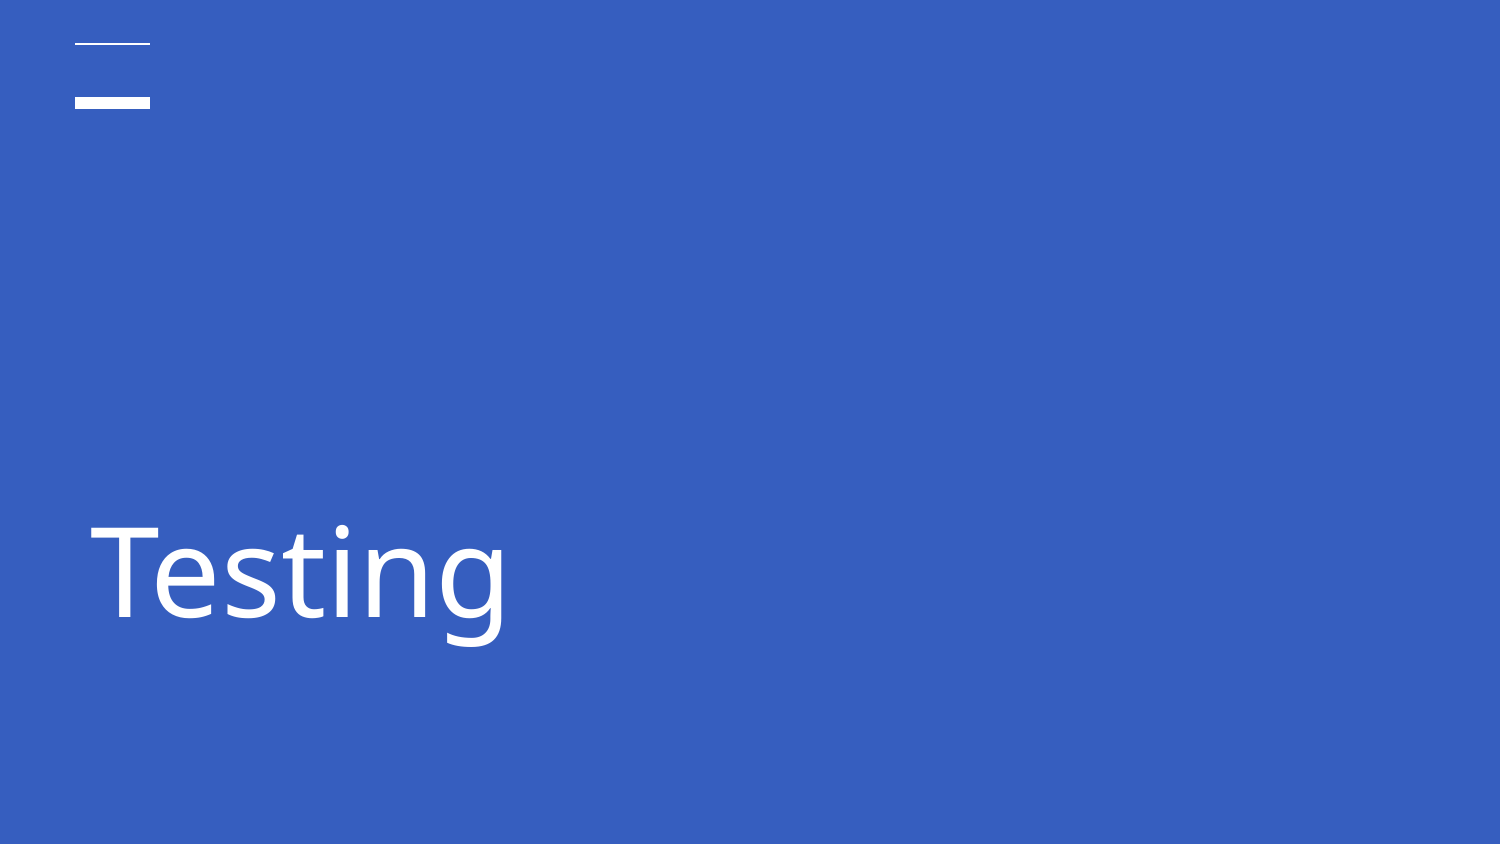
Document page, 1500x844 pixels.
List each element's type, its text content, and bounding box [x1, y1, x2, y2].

title Testing [75, 477, 1426, 755]
